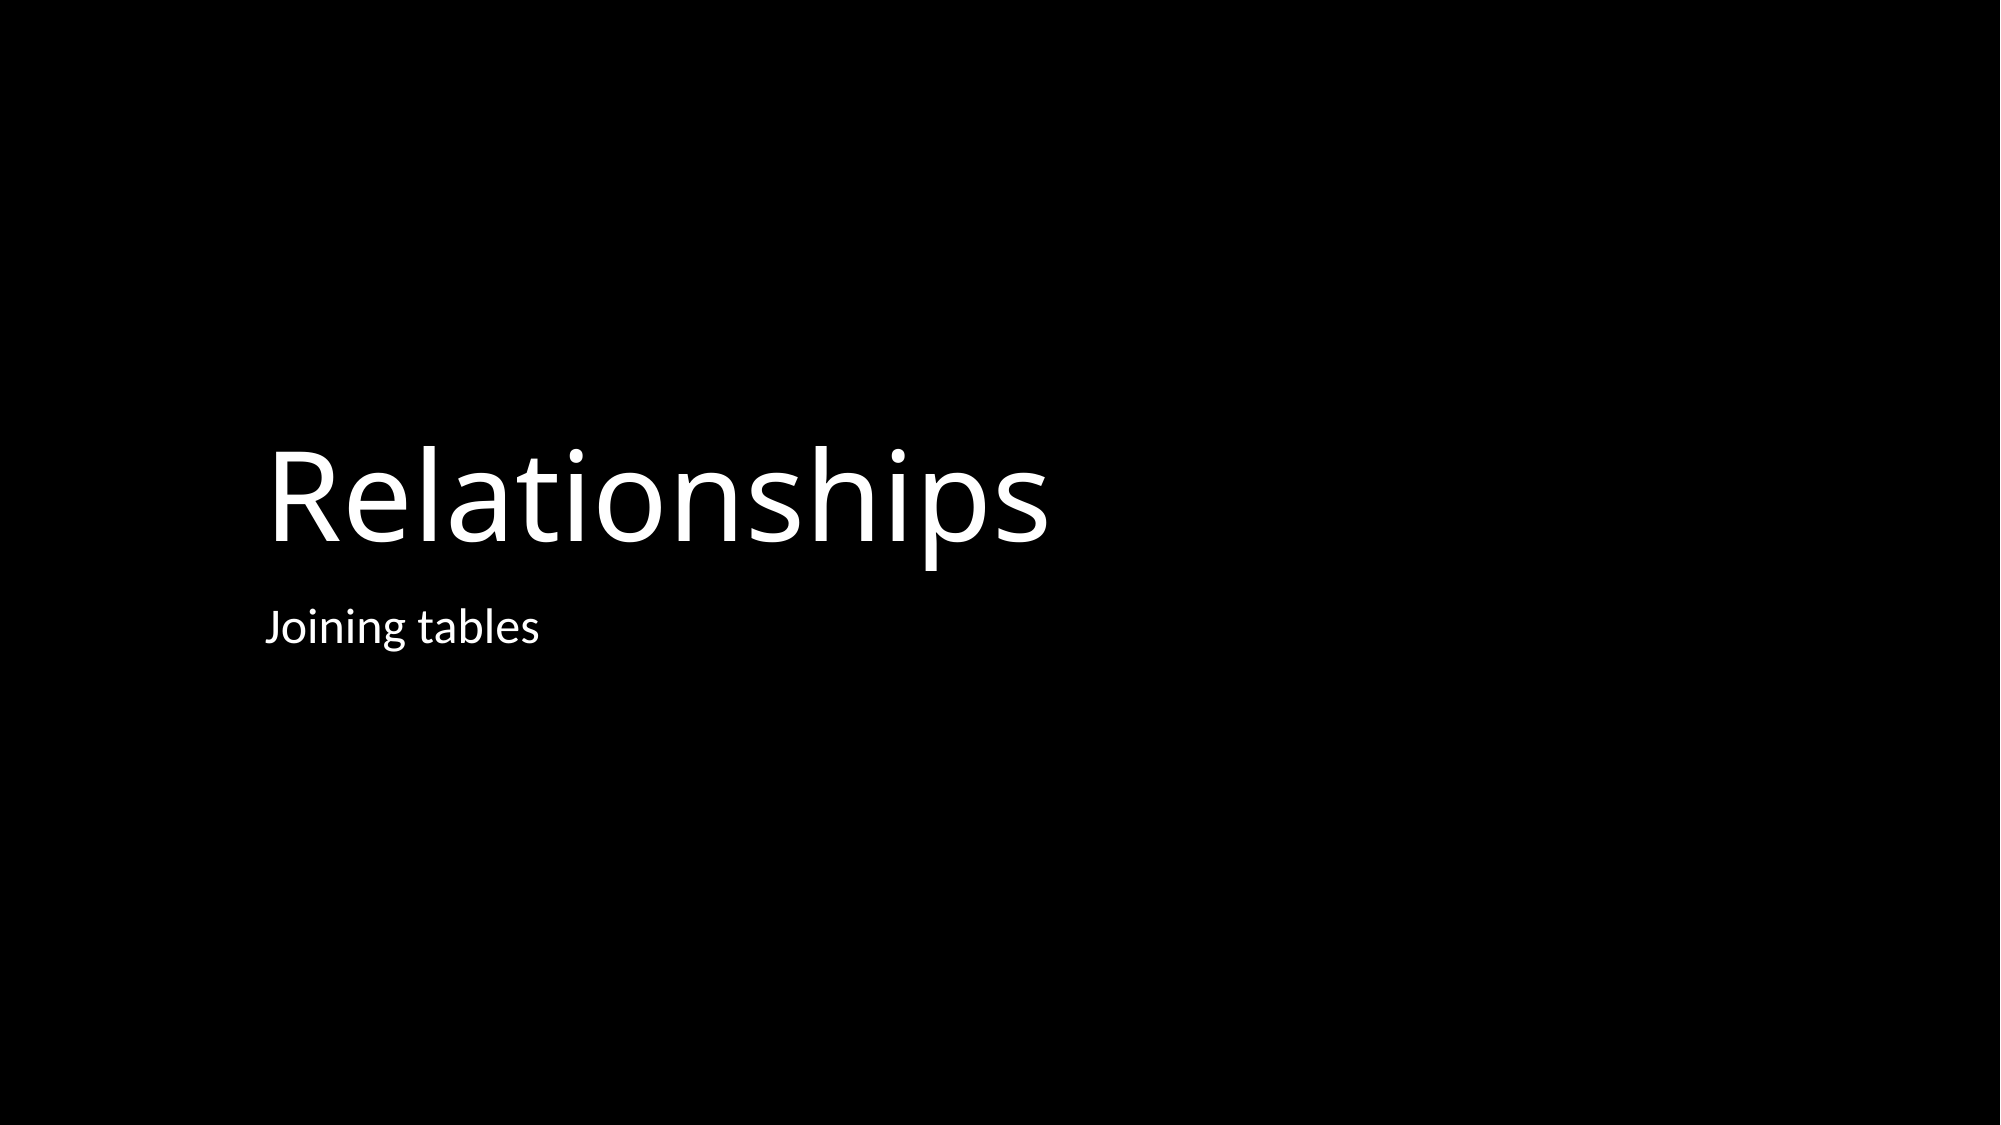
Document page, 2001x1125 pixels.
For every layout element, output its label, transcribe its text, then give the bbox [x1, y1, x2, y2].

subtitle Joining tables [249, 592, 1220, 864]
title Relationships [249, 184, 1750, 576]
